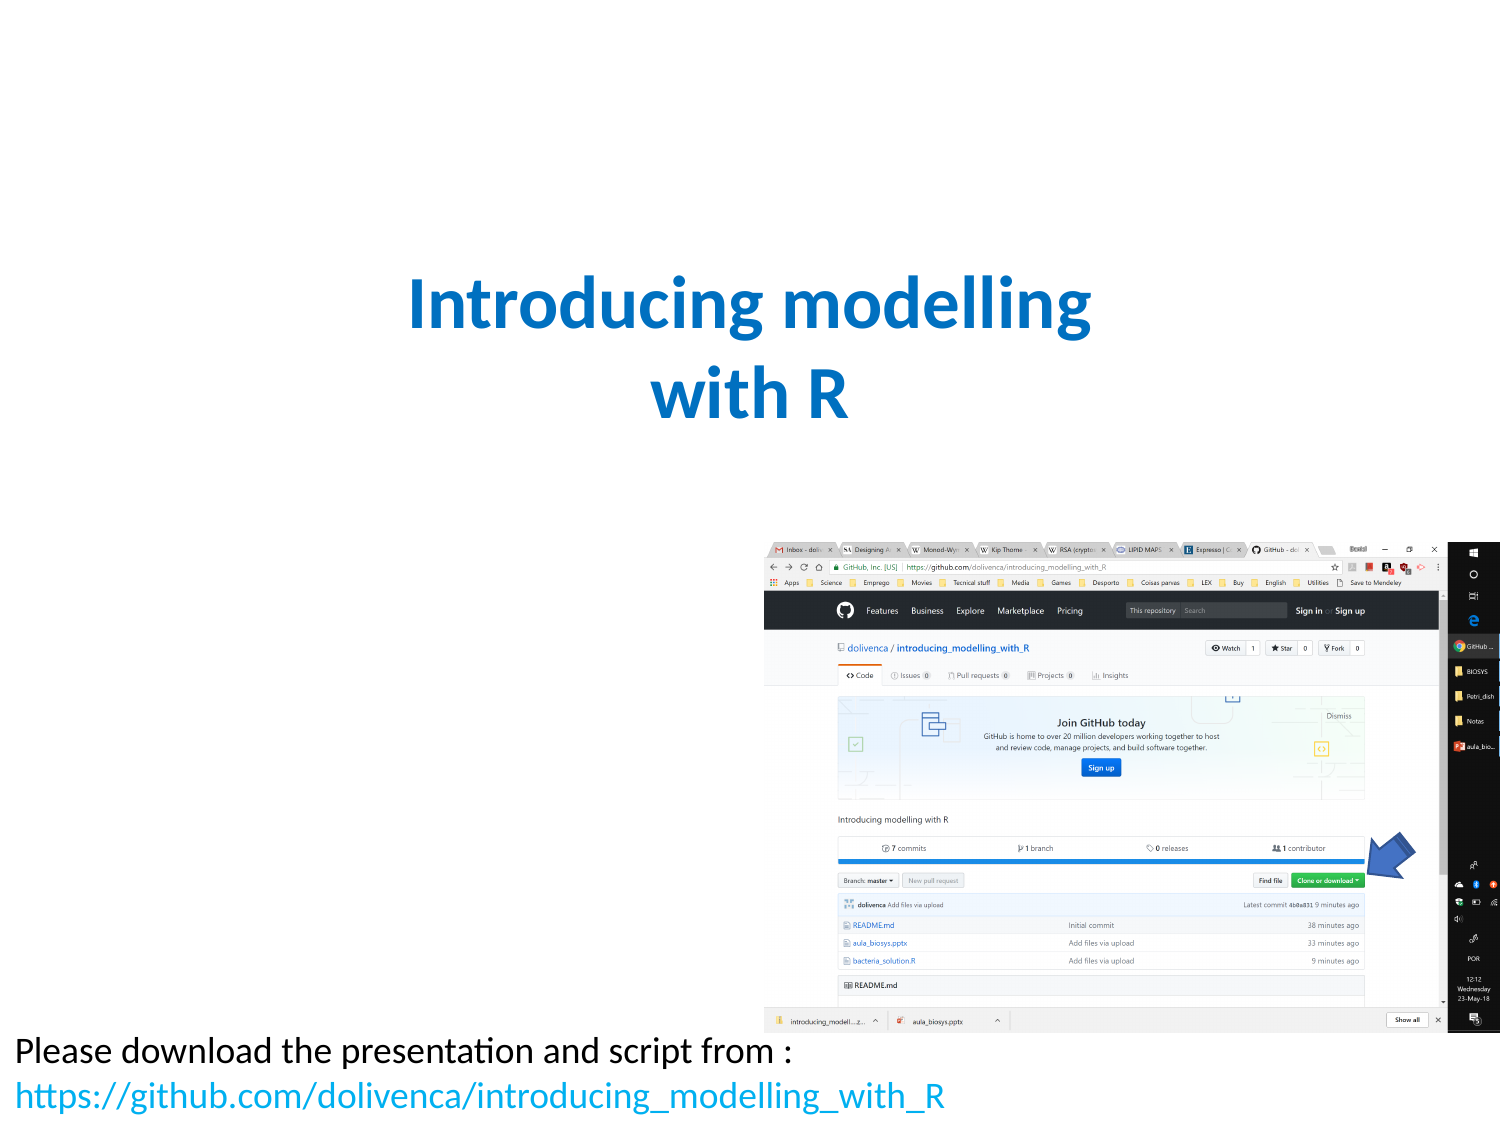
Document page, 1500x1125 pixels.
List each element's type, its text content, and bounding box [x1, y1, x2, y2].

text_box Please download the presentation and script from : https://github.com/dolivenca/introducing_modelling_with_R [0, 1018, 1000, 1124]
picture [764, 542, 1500, 1033]
text_box Introducing modelling with R [392, 246, 1108, 442]
